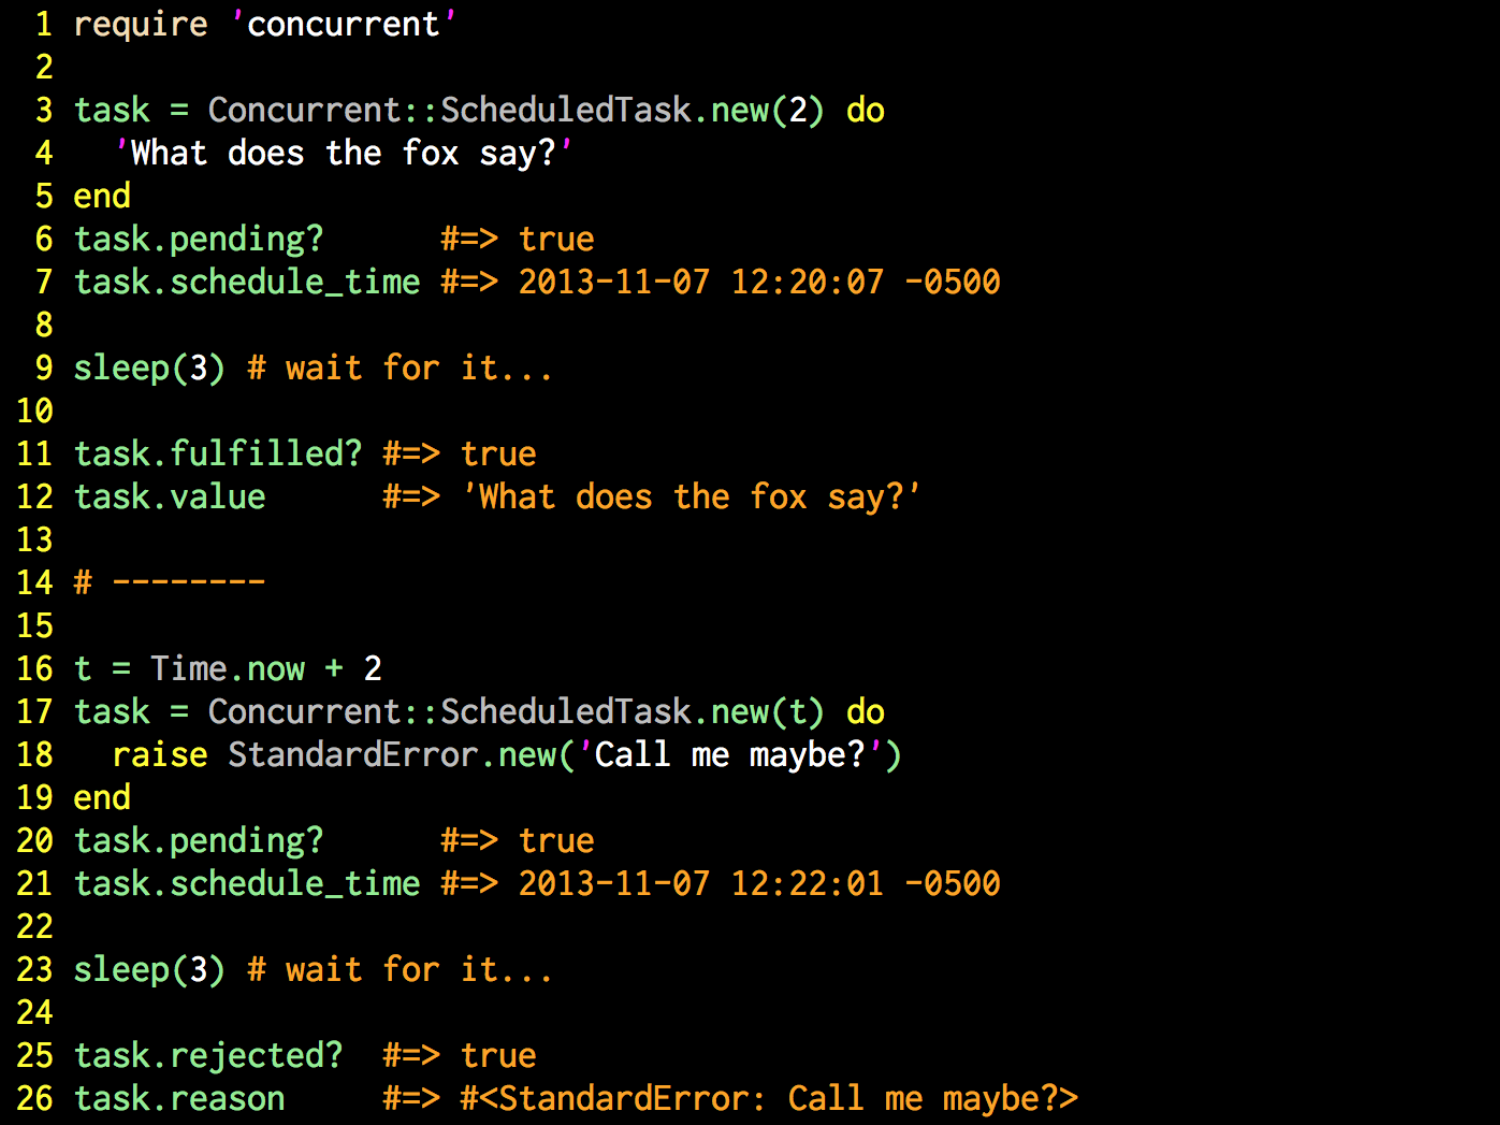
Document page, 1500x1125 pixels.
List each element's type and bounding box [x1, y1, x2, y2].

picture [0, 0, 1117, 1125]
